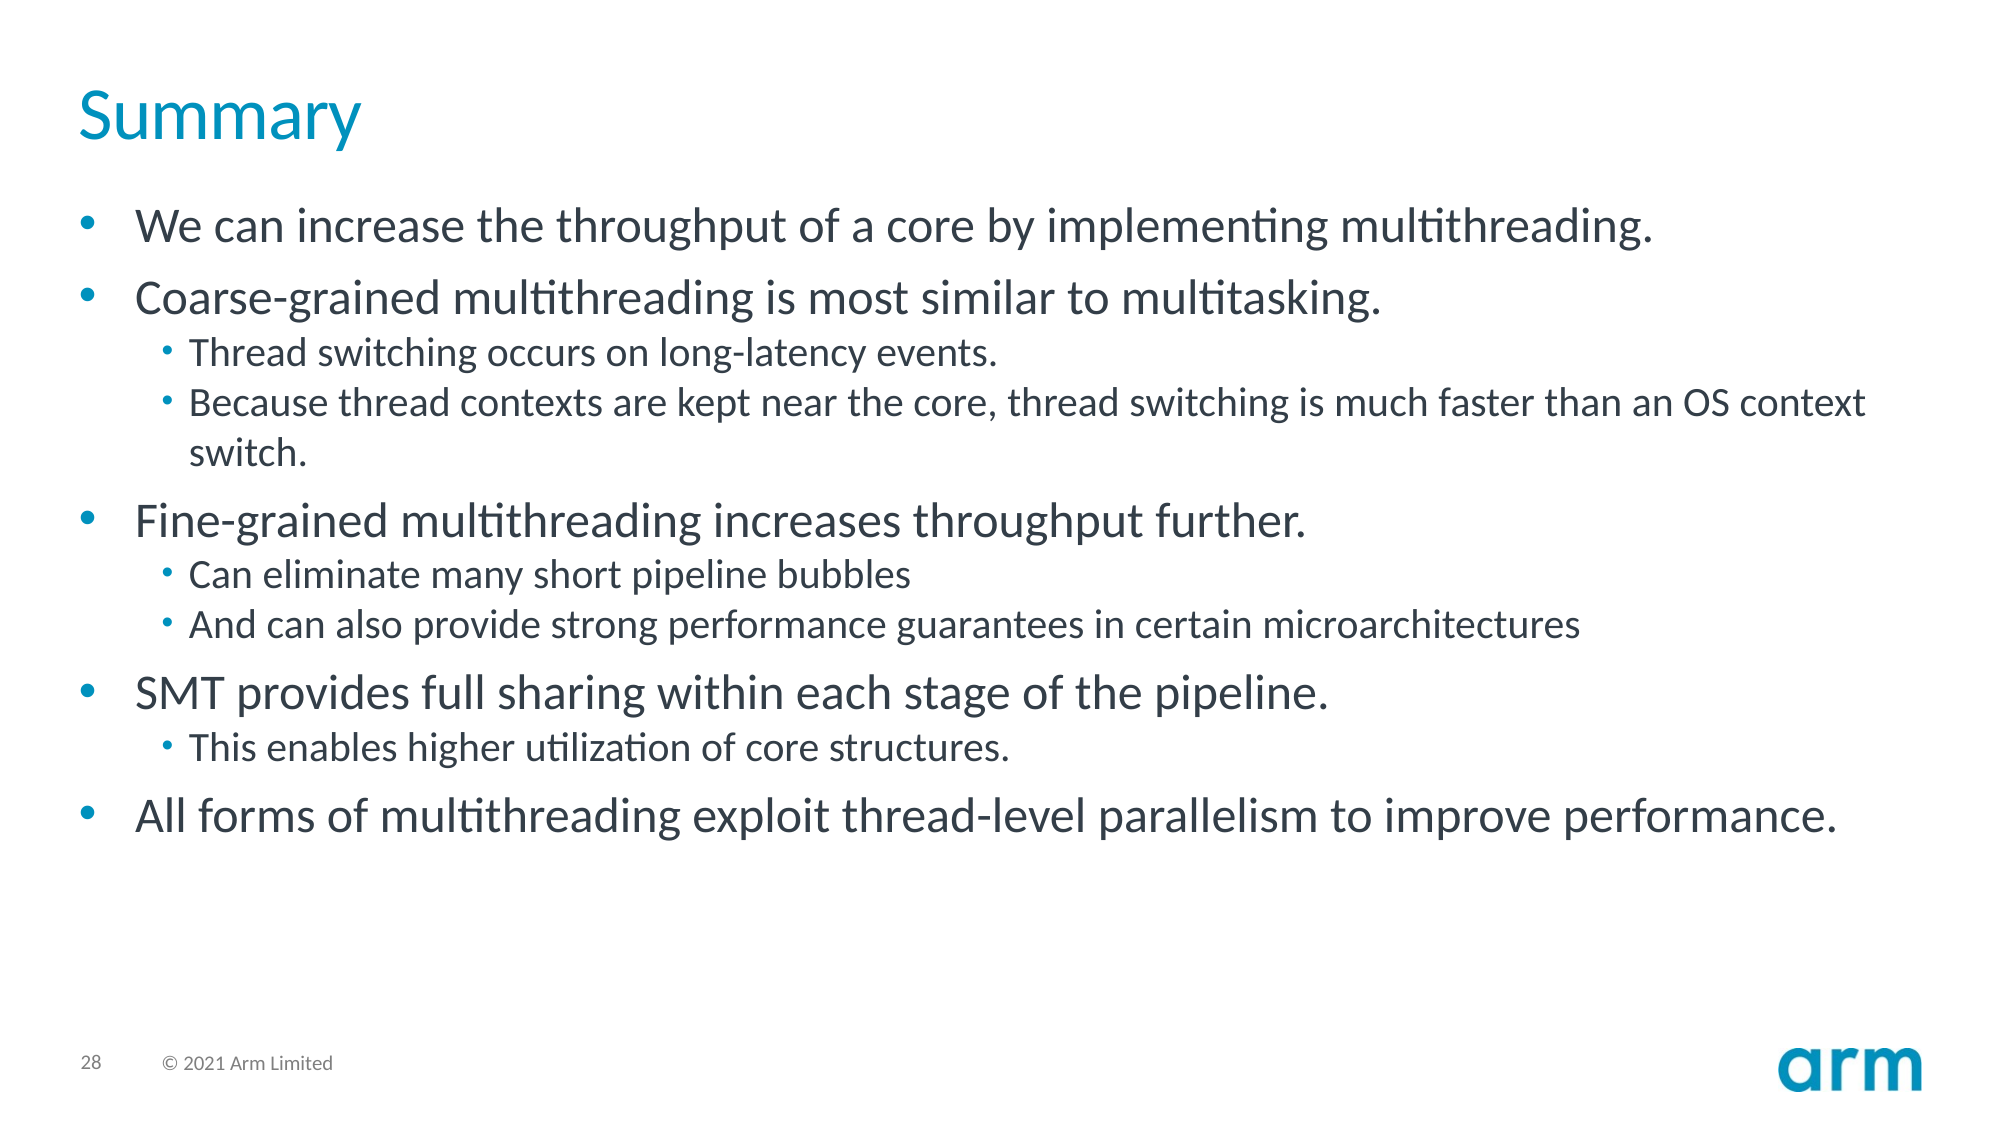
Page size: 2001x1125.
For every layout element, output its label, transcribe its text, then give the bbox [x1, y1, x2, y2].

title Summary [78, 78, 1922, 186]
picture [1889, 1048, 1903, 1053]
picture [1778, 1072, 1794, 1092]
list We can increase the throughput of a core by implementing multithreading. Coarse-grained multithreading is most similar to multitasking. Thread switching occurs on long-latency events. Because thread contexts are kept near the core, thread switching is much faster than an OS context switch. Fine-grained multithreading increases throughput further. Can eliminate many short pipeline bubbles And can also provide strong performance guarantees in certain microarchitectures SMT provides full sharing within each stage of the pipeline. This enables higher utilization of core structures. All forms of multithreading exploit thread-level parallelism to improve performance. [78, 192, 1922, 1004]
picture [1911, 1048, 1922, 1062]
picture [1778, 1048, 1794, 1067]
picture [1803, 1048, 1922, 1092]
picture [1788, 1056, 1812, 1083]
